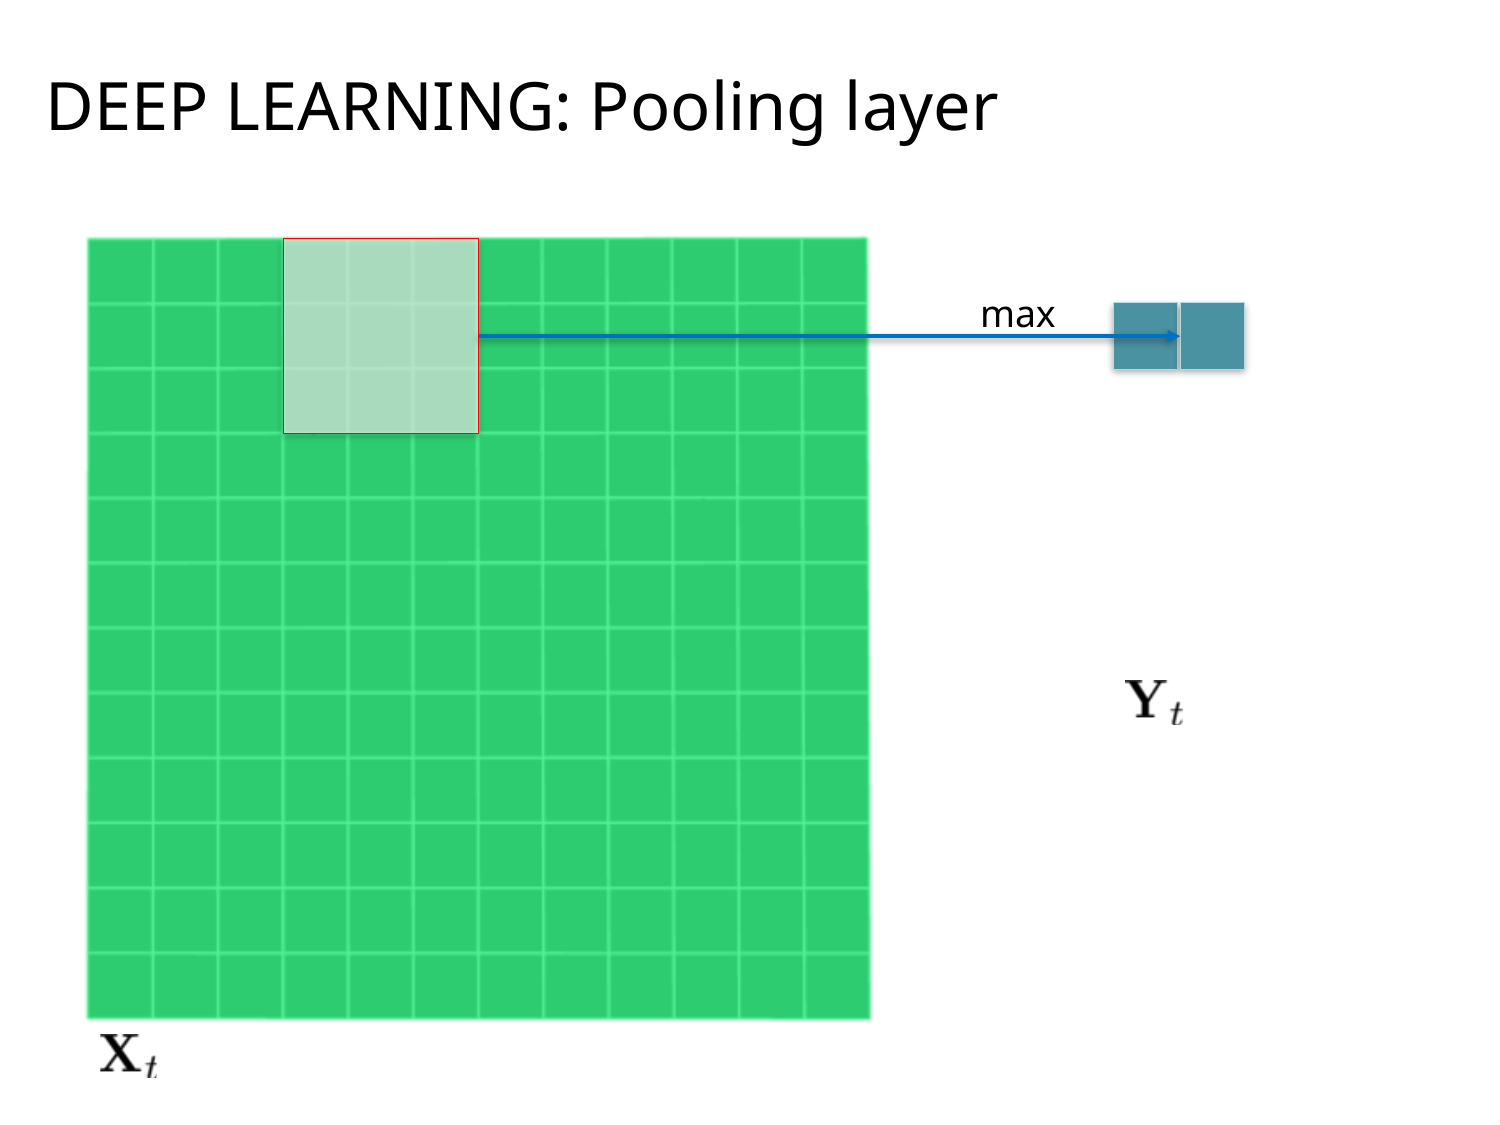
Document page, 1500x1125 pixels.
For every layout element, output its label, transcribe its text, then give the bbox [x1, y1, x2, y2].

text_box DEEP LEARNING: Pooling layer [30, 56, 1015, 152]
picture [77, 227, 880, 1079]
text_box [283, 238, 1245, 434]
picture [1124, 680, 1184, 725]
